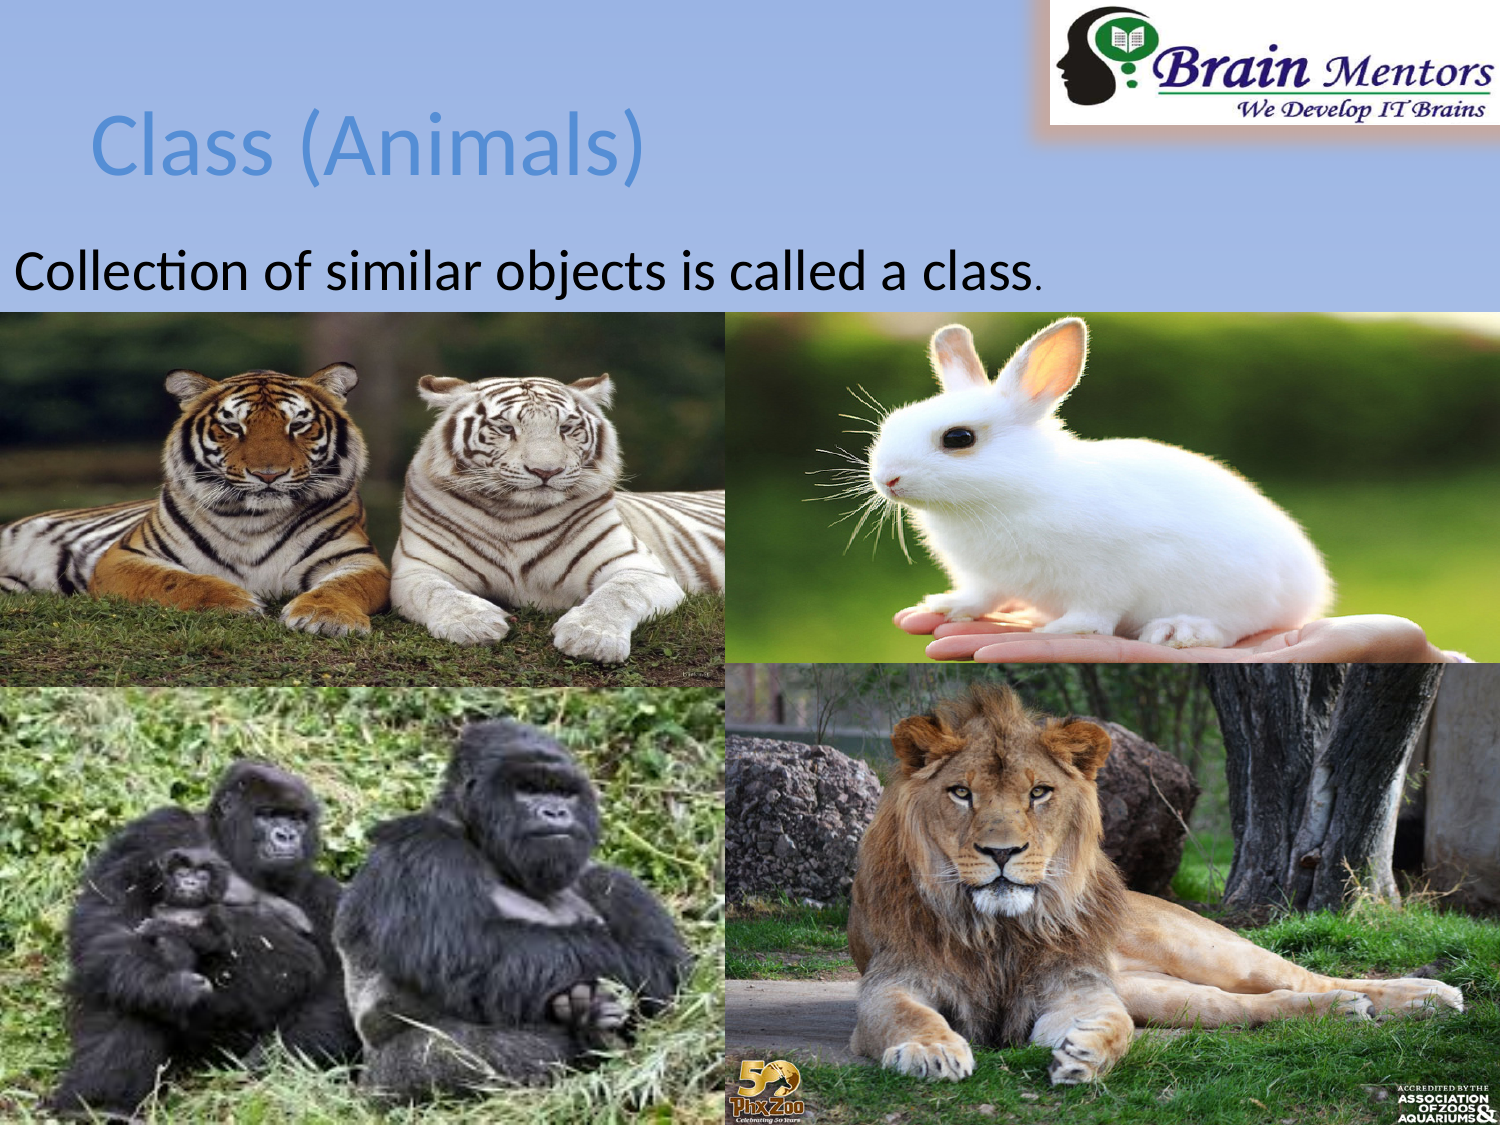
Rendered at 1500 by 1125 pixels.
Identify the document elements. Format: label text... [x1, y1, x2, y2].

text_box Collection of similar objects is called a class. [0, 224, 1500, 310]
title Class (Animals) [75, 45, 1425, 224]
slide_number 11 [1032, 45, 1425, 143]
picture [0, 312, 1500, 1125]
picture [1049, 0, 1500, 126]
